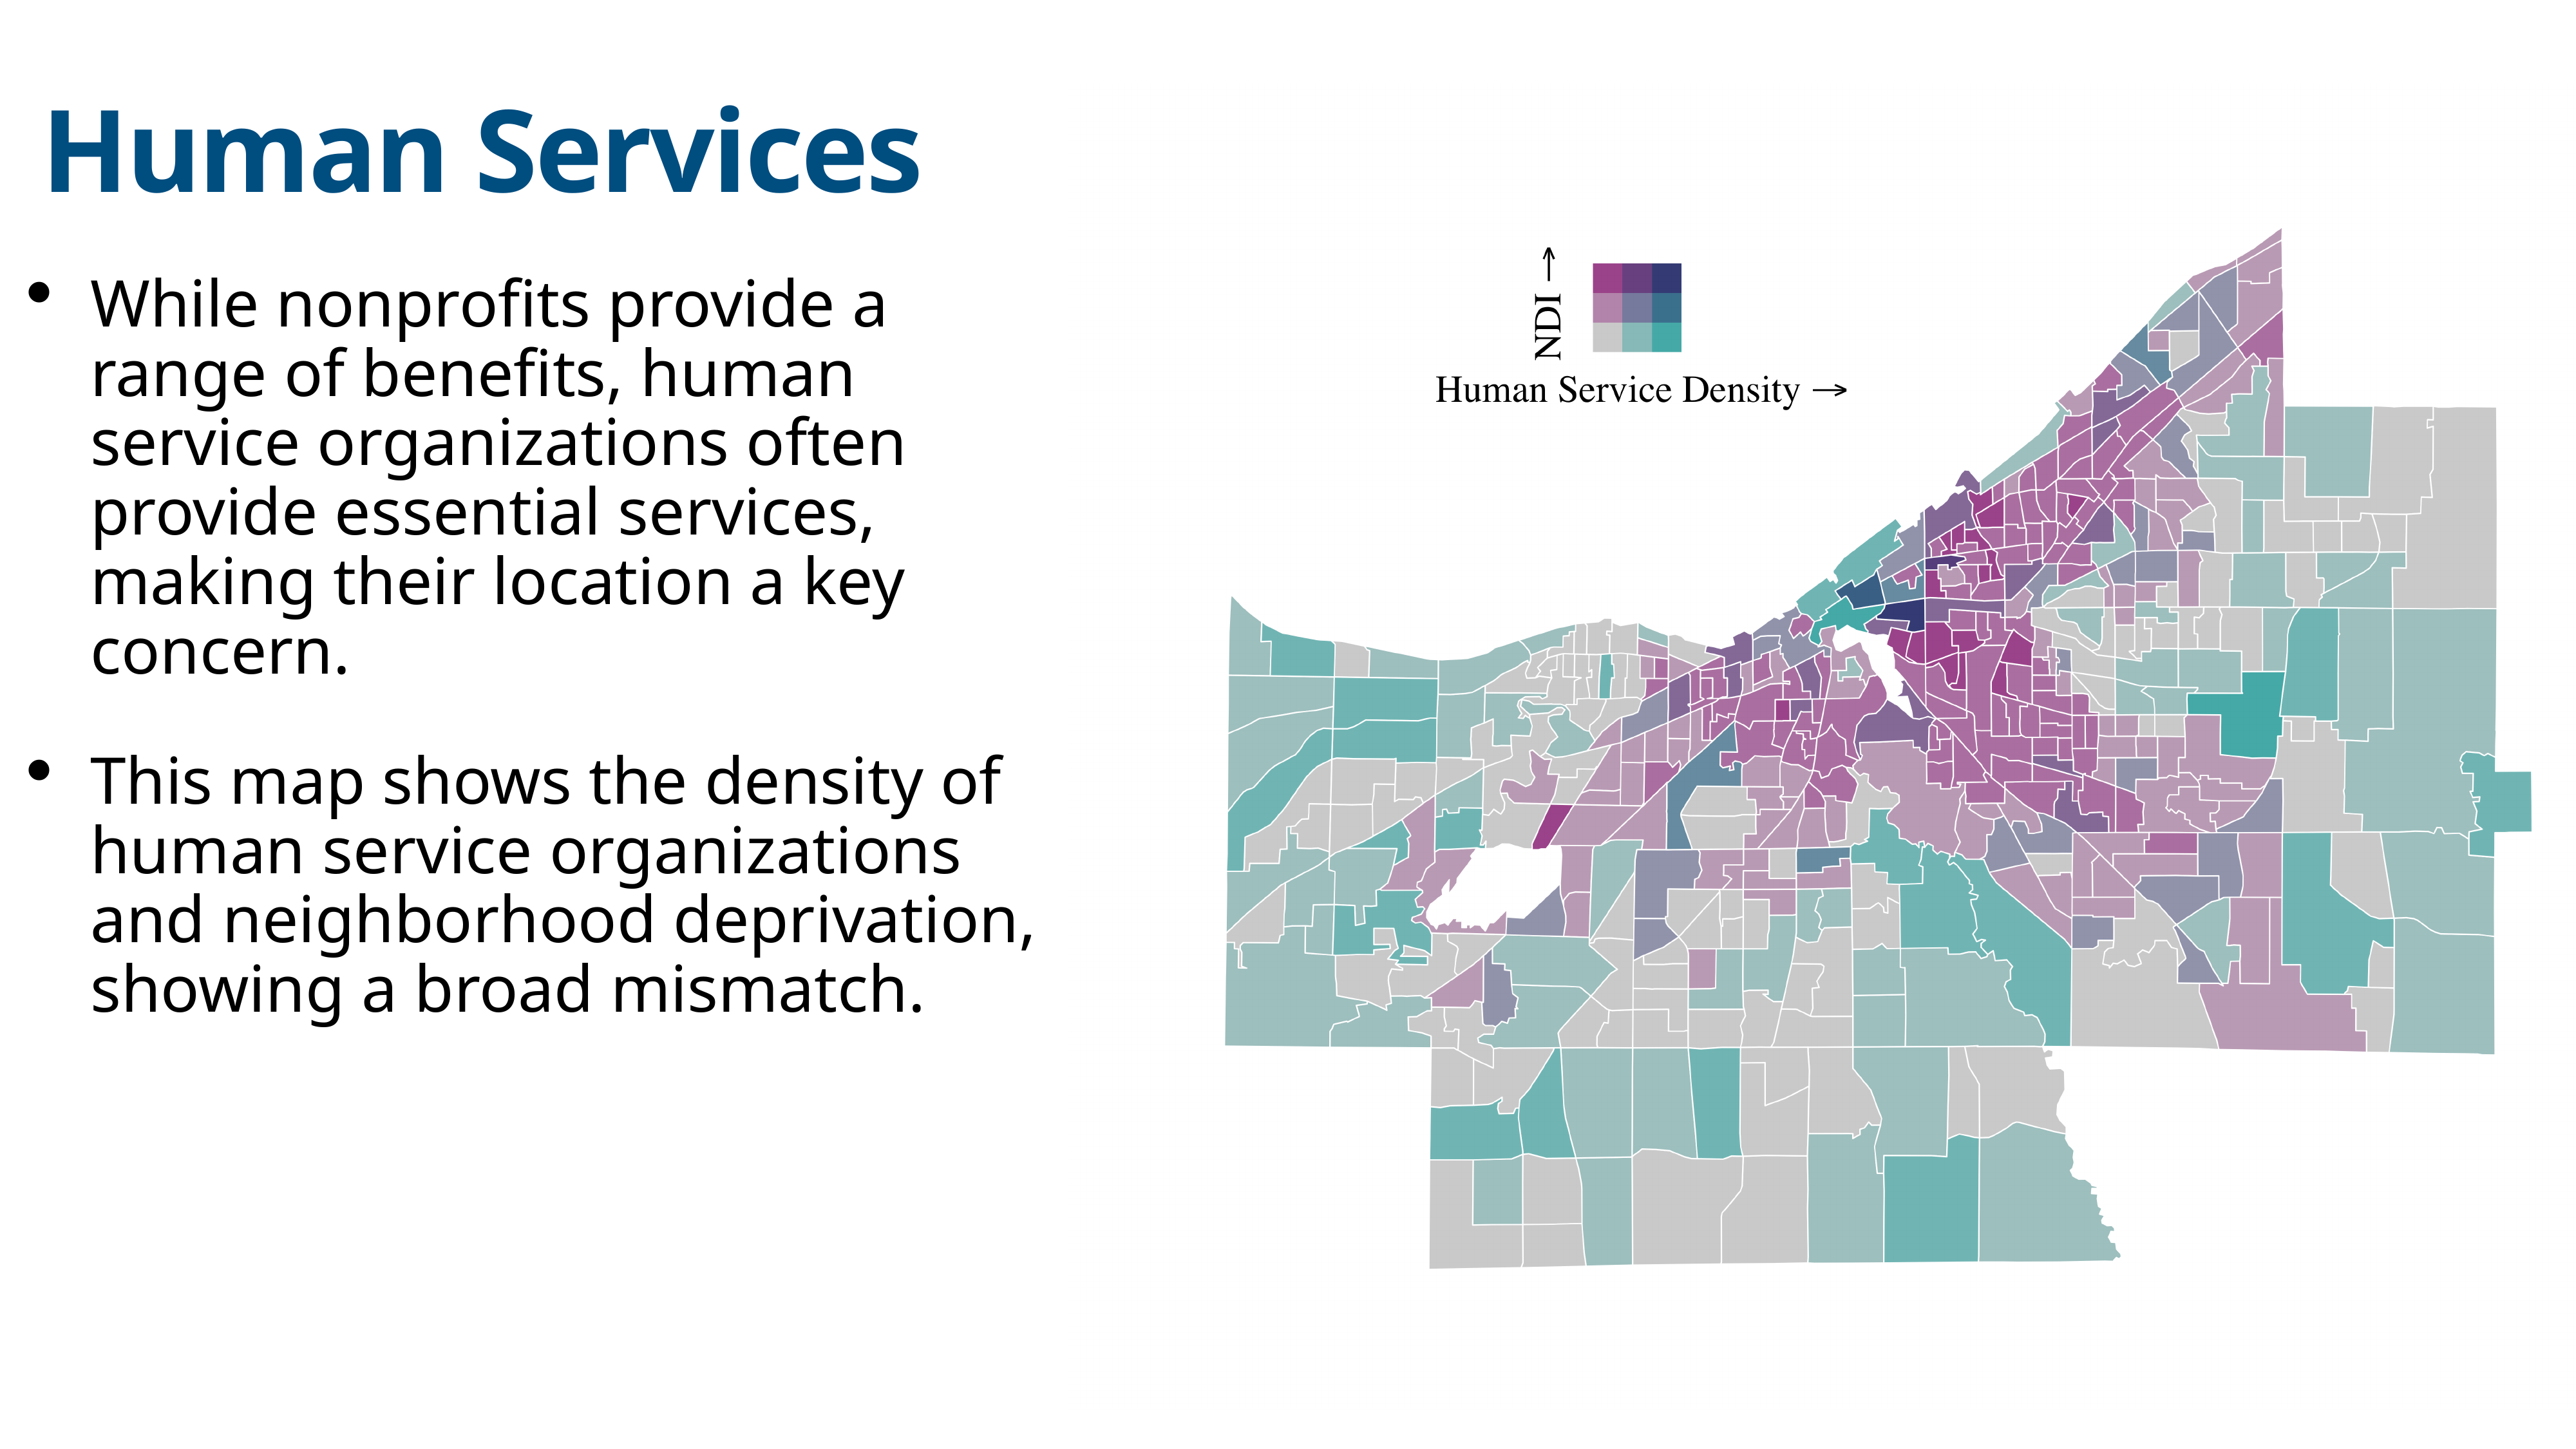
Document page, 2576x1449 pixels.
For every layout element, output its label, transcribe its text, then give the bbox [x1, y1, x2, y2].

title Human Services [35, 99, 1067, 254]
list While nonprofits provide a range of benefits, human service organizations often provide essential services, making their location a key concern. This map shows the density of human service organizations and neighborhood deprivation, showing a broad mismatch. [20, 265, 1054, 1316]
picture [1067, 83, 2576, 1410]
